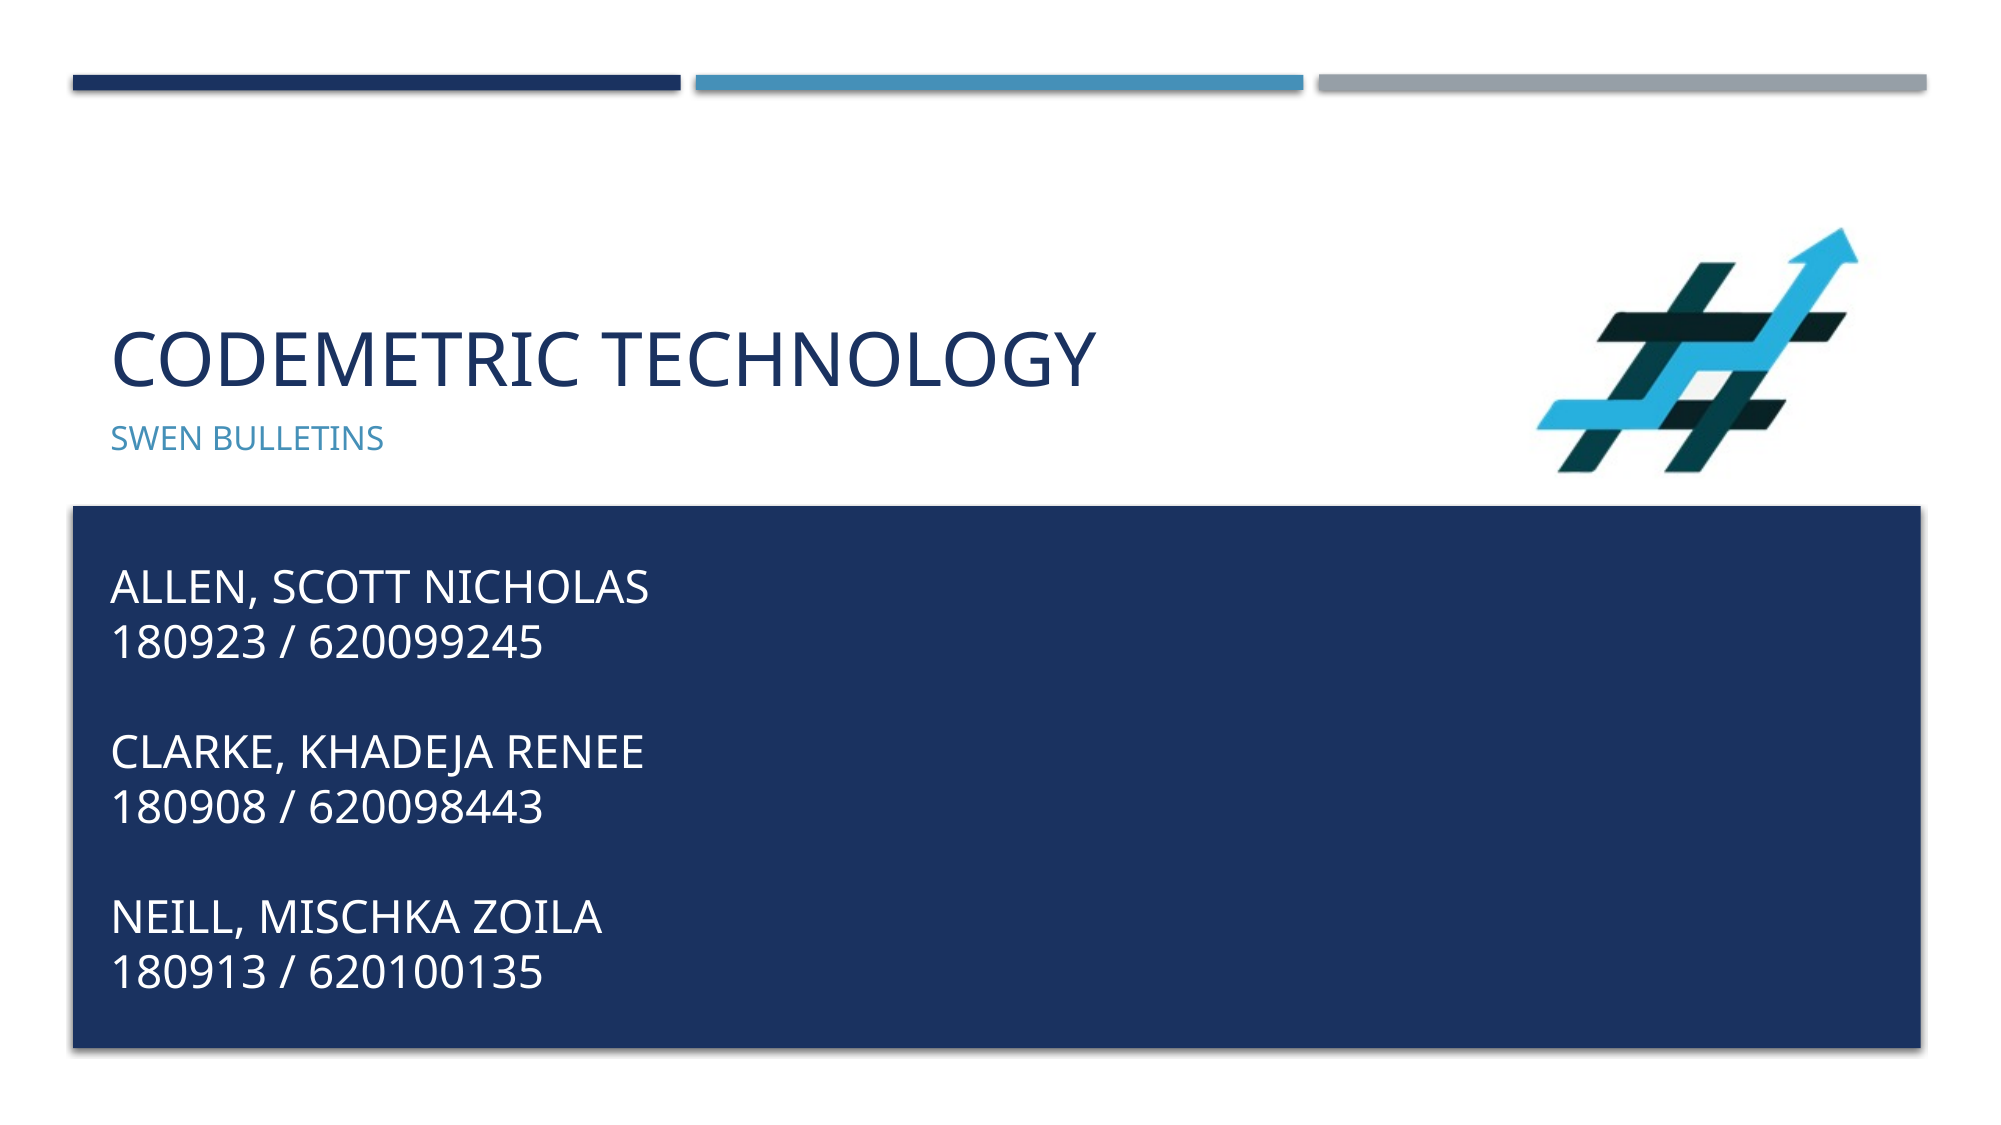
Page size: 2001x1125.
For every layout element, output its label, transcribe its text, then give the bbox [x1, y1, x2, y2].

subtitle SWEN BULLETINS [95, 409, 1899, 507]
text_box ALLEN, SCOTT NICHOLAS 180923 / 620099245 CLARKE, KHADEJA RENEE 180908 / 620098443 NEILL, MISCHKA ZOILA 180913 / 620100135 [95, 550, 1864, 1006]
picture [1504, 213, 1900, 495]
title CODEMETRIC TECHNOLOGY [95, 167, 1899, 409]
